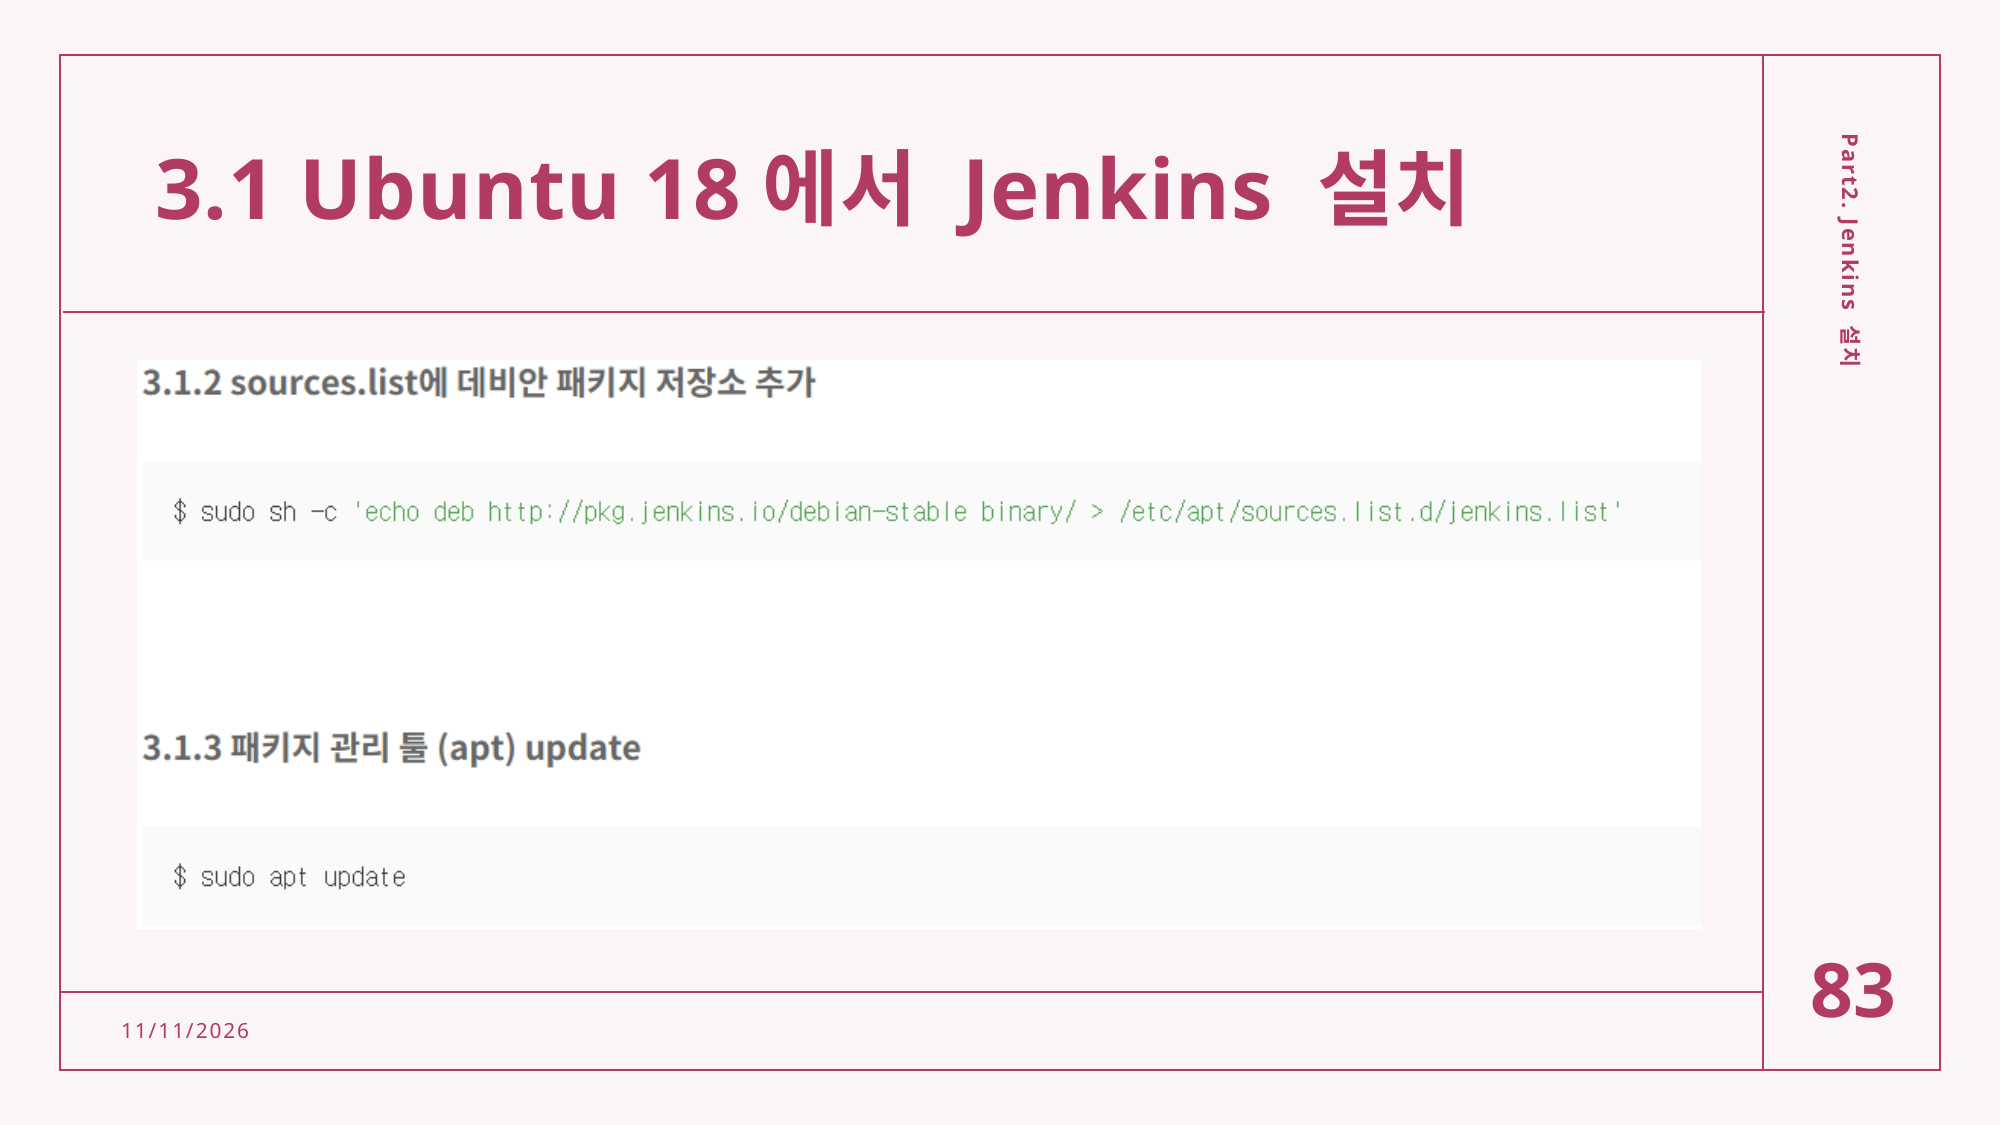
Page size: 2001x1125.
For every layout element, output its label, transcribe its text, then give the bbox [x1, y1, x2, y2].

slide_number 83 [1775, 930, 1932, 1055]
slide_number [103, 1007, 621, 1055]
footer Part2. Jenkins 설치 [1822, 115, 1883, 791]
title 3.1 Ubuntu 18에서 Jenkins 설치 [137, 89, 1701, 294]
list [137, 360, 1701, 930]
